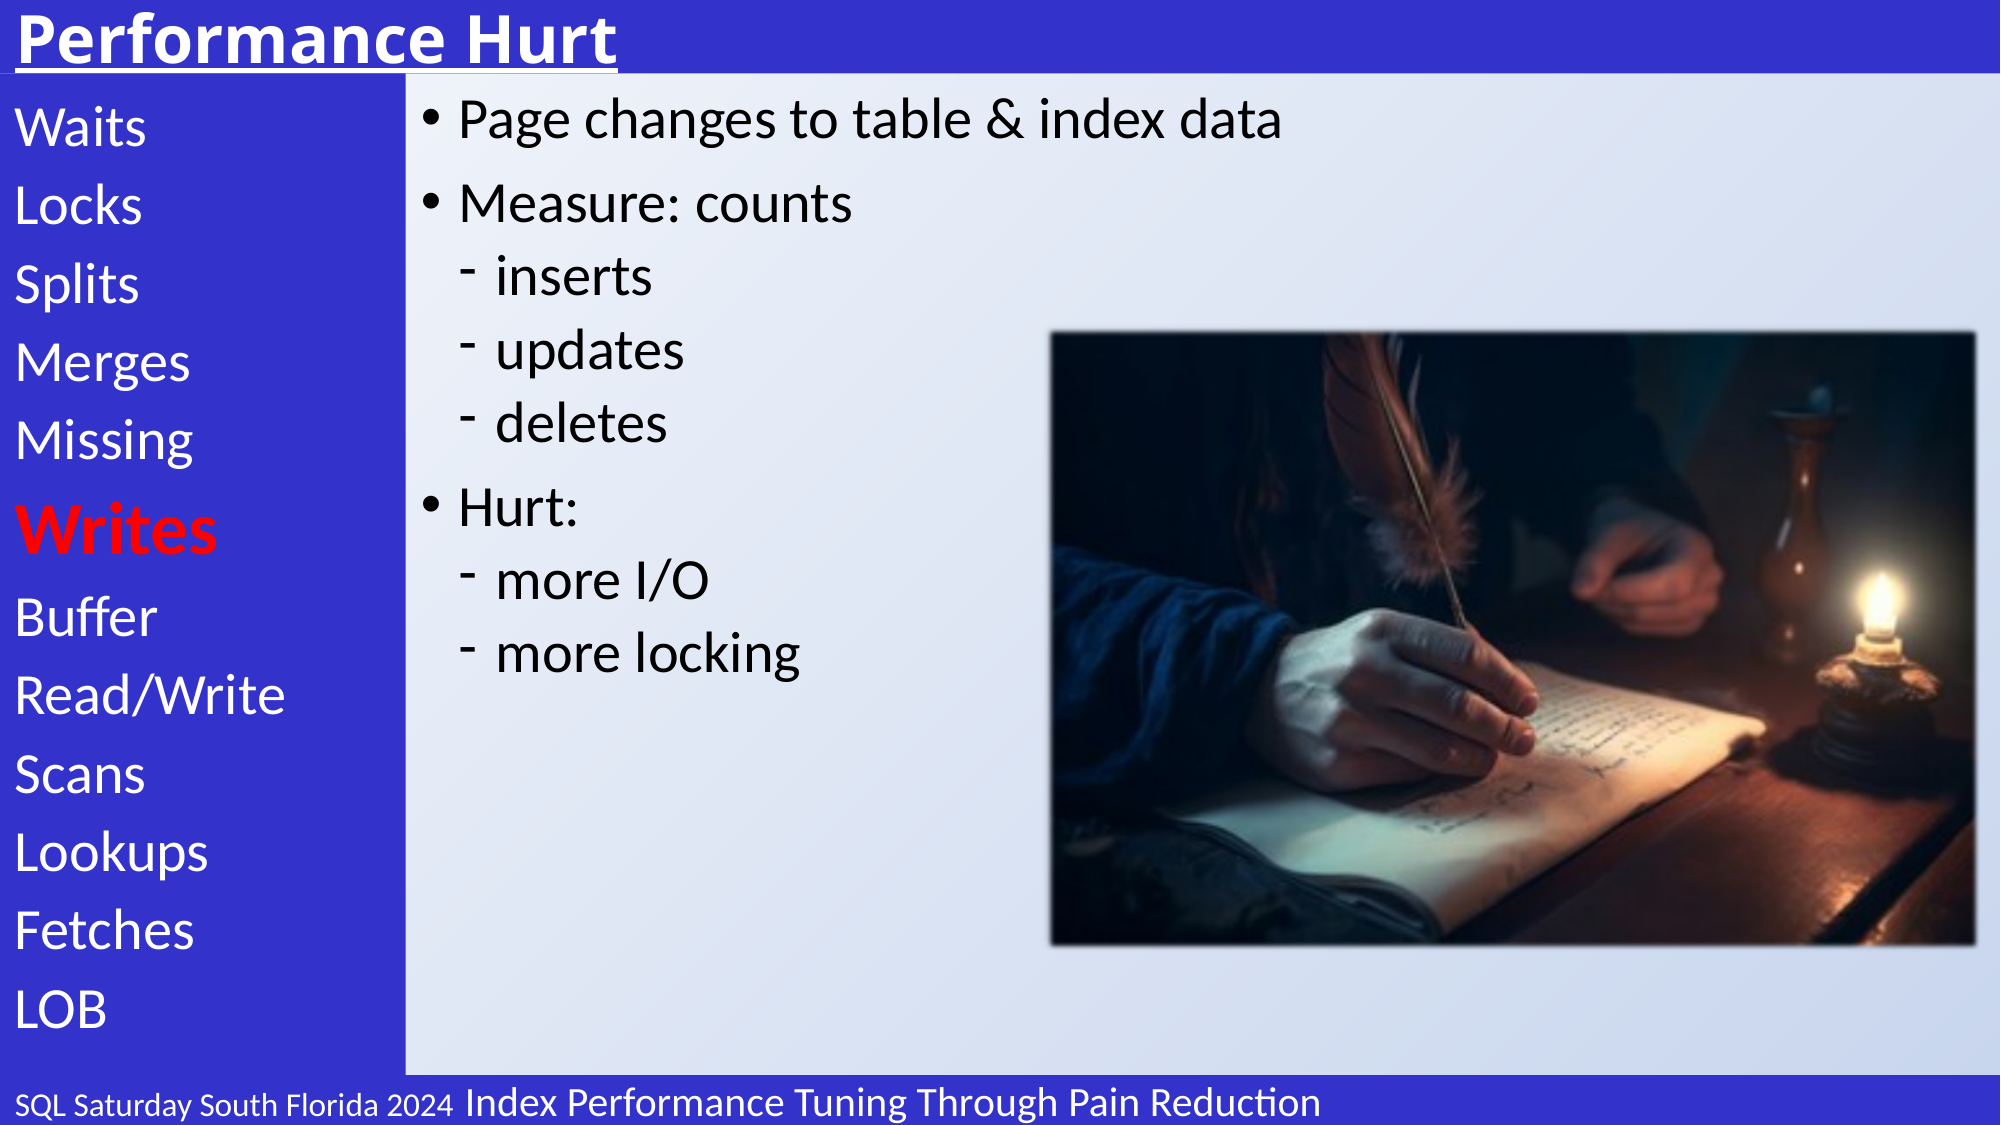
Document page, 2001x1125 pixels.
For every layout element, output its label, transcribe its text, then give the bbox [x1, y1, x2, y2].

list Waits Locks Splits Merges Missing Writes Buffer Read/Write Scans Lookups Fetches LOB [0, 73, 406, 1075]
title Performance Hurt [0, 0, 2000, 73]
picture [1047, 328, 1980, 950]
list Page changes to table & index data Measure: counts inserts updates deletes Hurt: more I/O more locking [406, 73, 2000, 1077]
